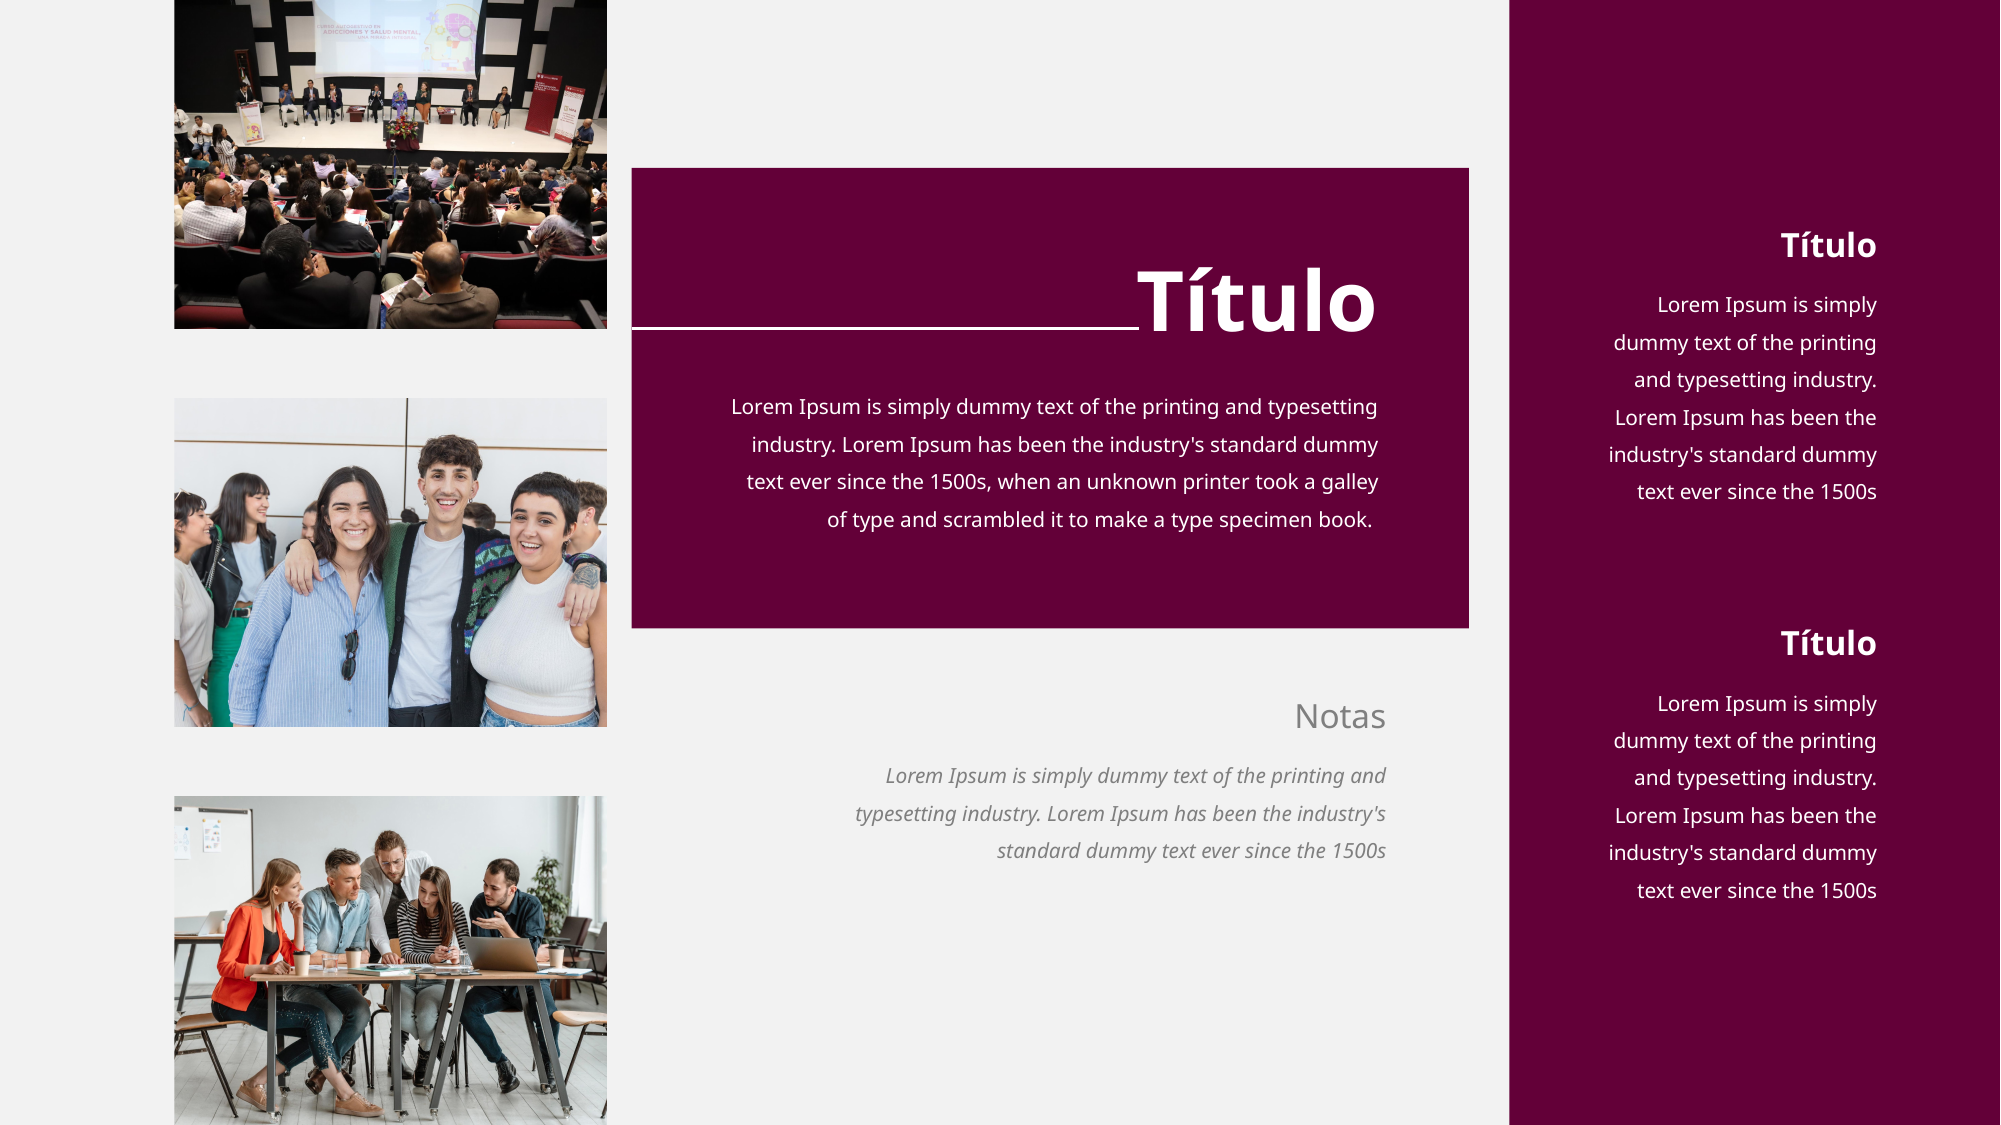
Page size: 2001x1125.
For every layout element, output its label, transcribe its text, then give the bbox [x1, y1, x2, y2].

text_box Título [799, 240, 1394, 356]
text_box Lorem Ipsum is simply dummy text of the printing and typesetting industry. Lorem Ipsum has been the industry's standard dummy text ever since the 1500s [1574, 271, 1893, 512]
picture [173, 397, 608, 727]
text_box [1509, 0, 2000, 1125]
text_box [631, 167, 1469, 629]
text_box Lorem Ipsum is simply dummy text of the printing and typesetting industry. Lorem Ipsum has been the industry's standard dummy text ever since the 1500s [1589, 670, 1893, 910]
text_box Lorem Ipsum is simply dummy text of the printing and typesetting industry. Lorem Ipsum has been the industry's standard dummy text ever since the 1500s, when an unknown printer took a galley of type and scrambled it to make a type specimen book. [715, 373, 1393, 539]
text_box Título [1543, 614, 1892, 670]
picture [173, 0, 608, 329]
text_box Notas [724, 687, 1402, 743]
picture [173, 795, 608, 1125]
text_box Lorem Ipsum is simply dummy text of the printing and typesetting industry. Lorem Ipsum has been the industry's standard dummy text ever since the 1500s [787, 743, 1402, 871]
text_box Título [1543, 216, 1892, 272]
